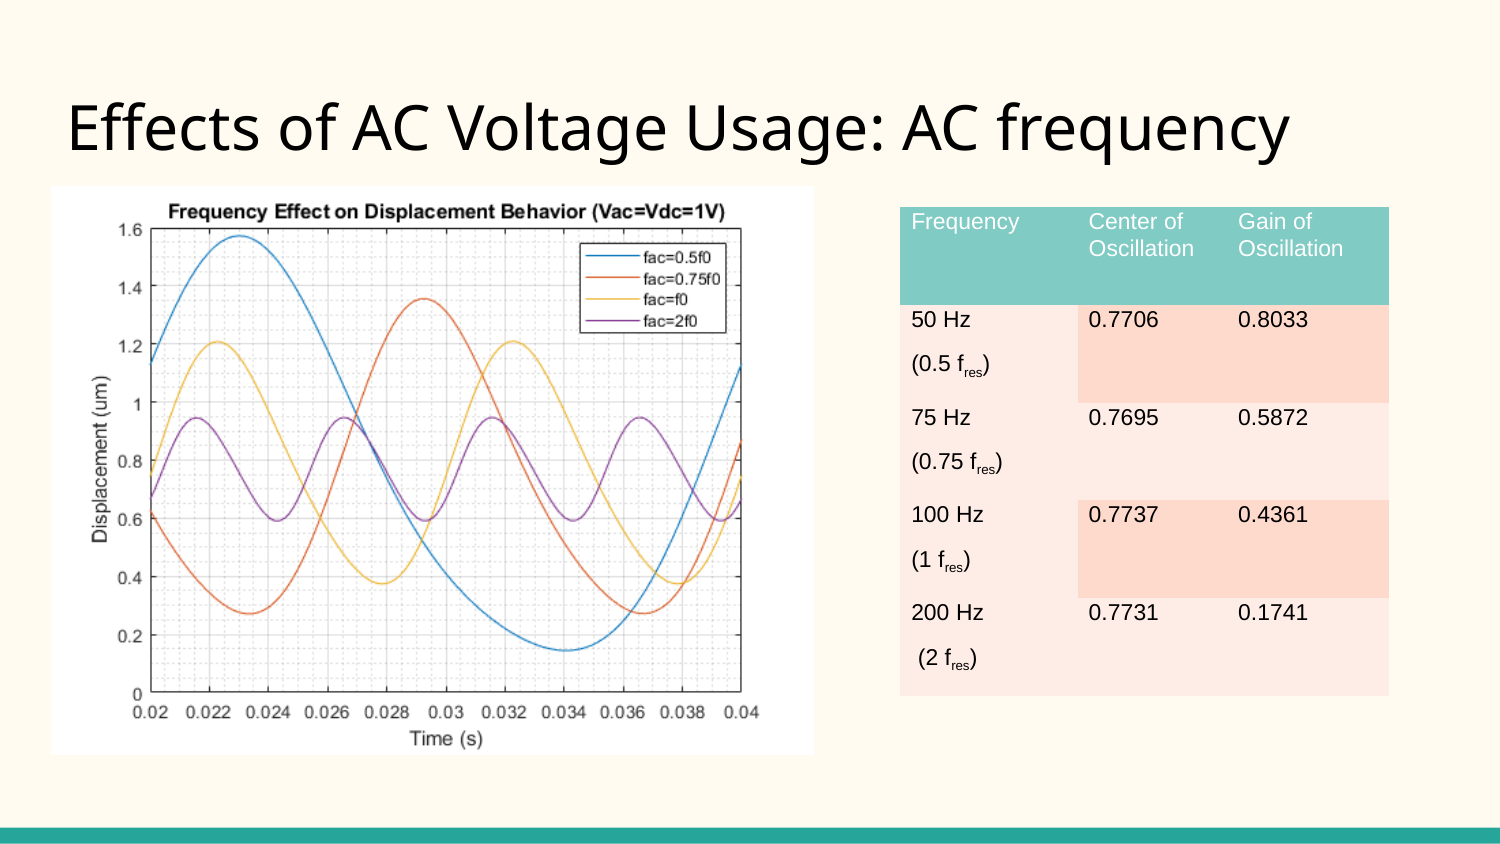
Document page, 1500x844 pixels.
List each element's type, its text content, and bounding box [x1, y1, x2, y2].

table_cell 0.7737 [1078, 500, 1227, 598]
table_cell 0.7731 [1078, 598, 1227, 696]
picture [50, 186, 814, 755]
table_cell 0.7695 [1078, 403, 1227, 500]
title Effects of AC Voltage Usage: AC frequency [51, 72, 1449, 174]
table_cell 0.8033 [1227, 305, 1389, 403]
table_cell 0.4361 [1227, 500, 1389, 598]
table_cell 200 Hz (2 fres) [900, 598, 1078, 696]
table_cell 100 Hz (1 fres) [900, 500, 1078, 598]
table_cell 0.7706 [1078, 305, 1227, 403]
table_header Center of Oscillation [1078, 207, 1227, 305]
table_cell 50 Hz (0.5 fres) [900, 305, 1078, 403]
table_cell 75 Hz (0.75 fres) [900, 403, 1078, 500]
table_cell 0.5872 [1227, 403, 1389, 500]
table_header Frequency [900, 207, 1078, 305]
table_cell 0.1741 [1227, 598, 1389, 696]
table_header Gain of Oscillation [1227, 207, 1389, 305]
